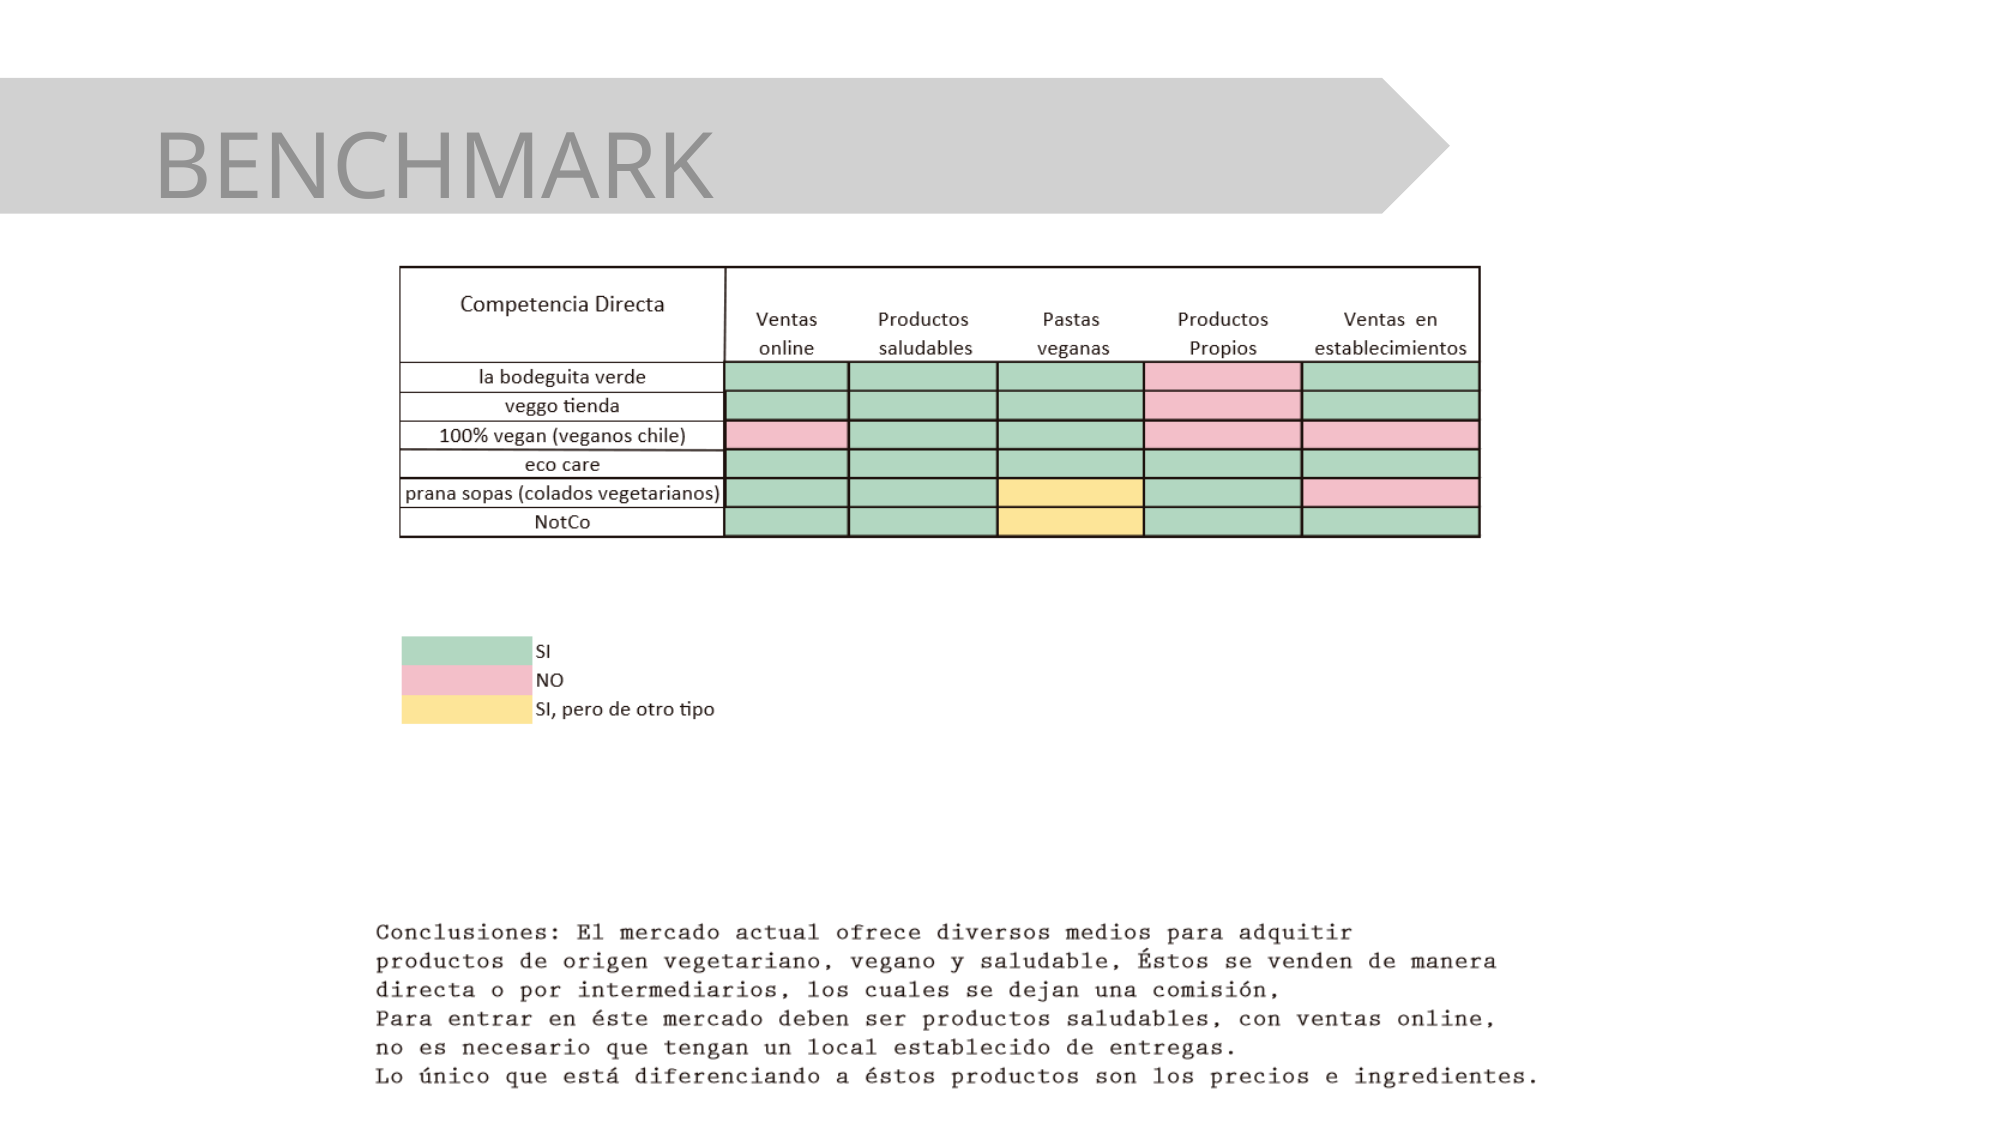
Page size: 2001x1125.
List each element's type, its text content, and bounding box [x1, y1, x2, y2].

text_box [0, 77, 1450, 214]
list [343, 195, 1720, 1125]
text_box BENCHMARK [137, 59, 1863, 278]
